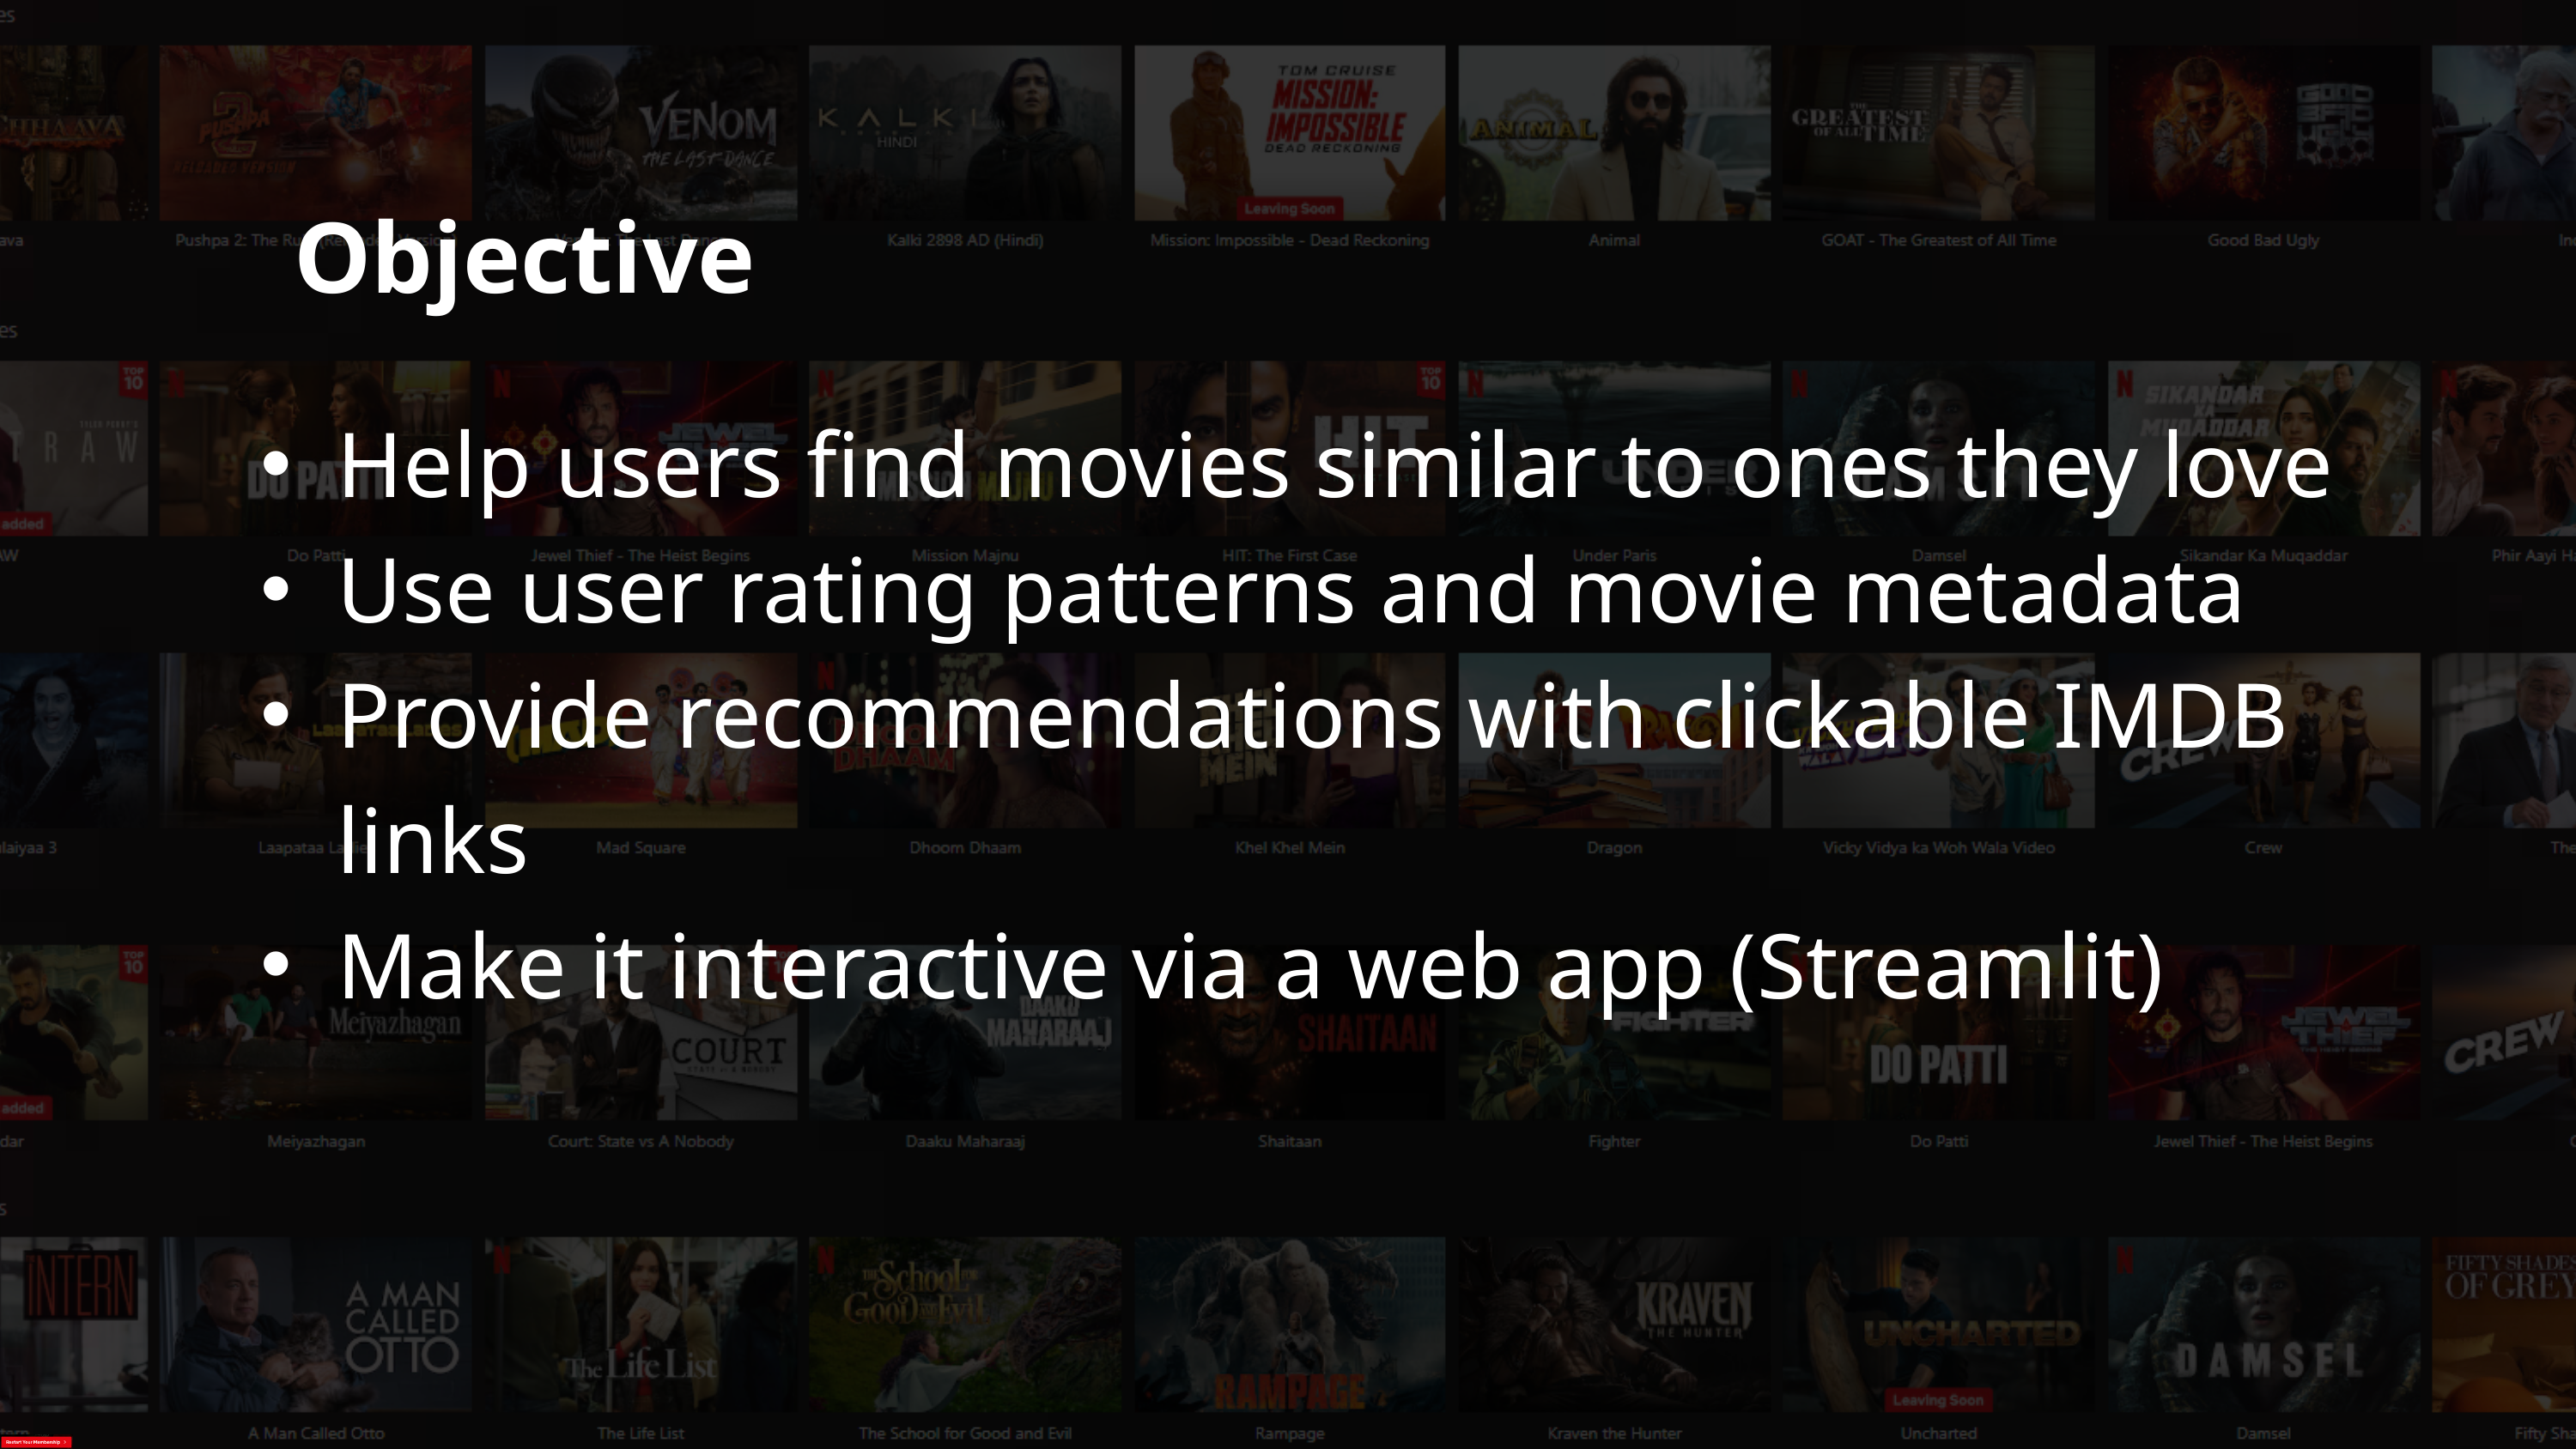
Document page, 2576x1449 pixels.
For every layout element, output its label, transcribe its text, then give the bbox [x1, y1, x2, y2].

text_box Objective [269, 175, 788, 312]
text_box [0, 1434, 73, 1449]
text_box Help users find movies similar to ones they love Use user rating patterns and movie metadata Provide recommendations with clickable IMDB links Make it interactive via a web app (Streamlit) [185, 391, 2432, 1017]
text_box [0, 0, 2576, 1449]
